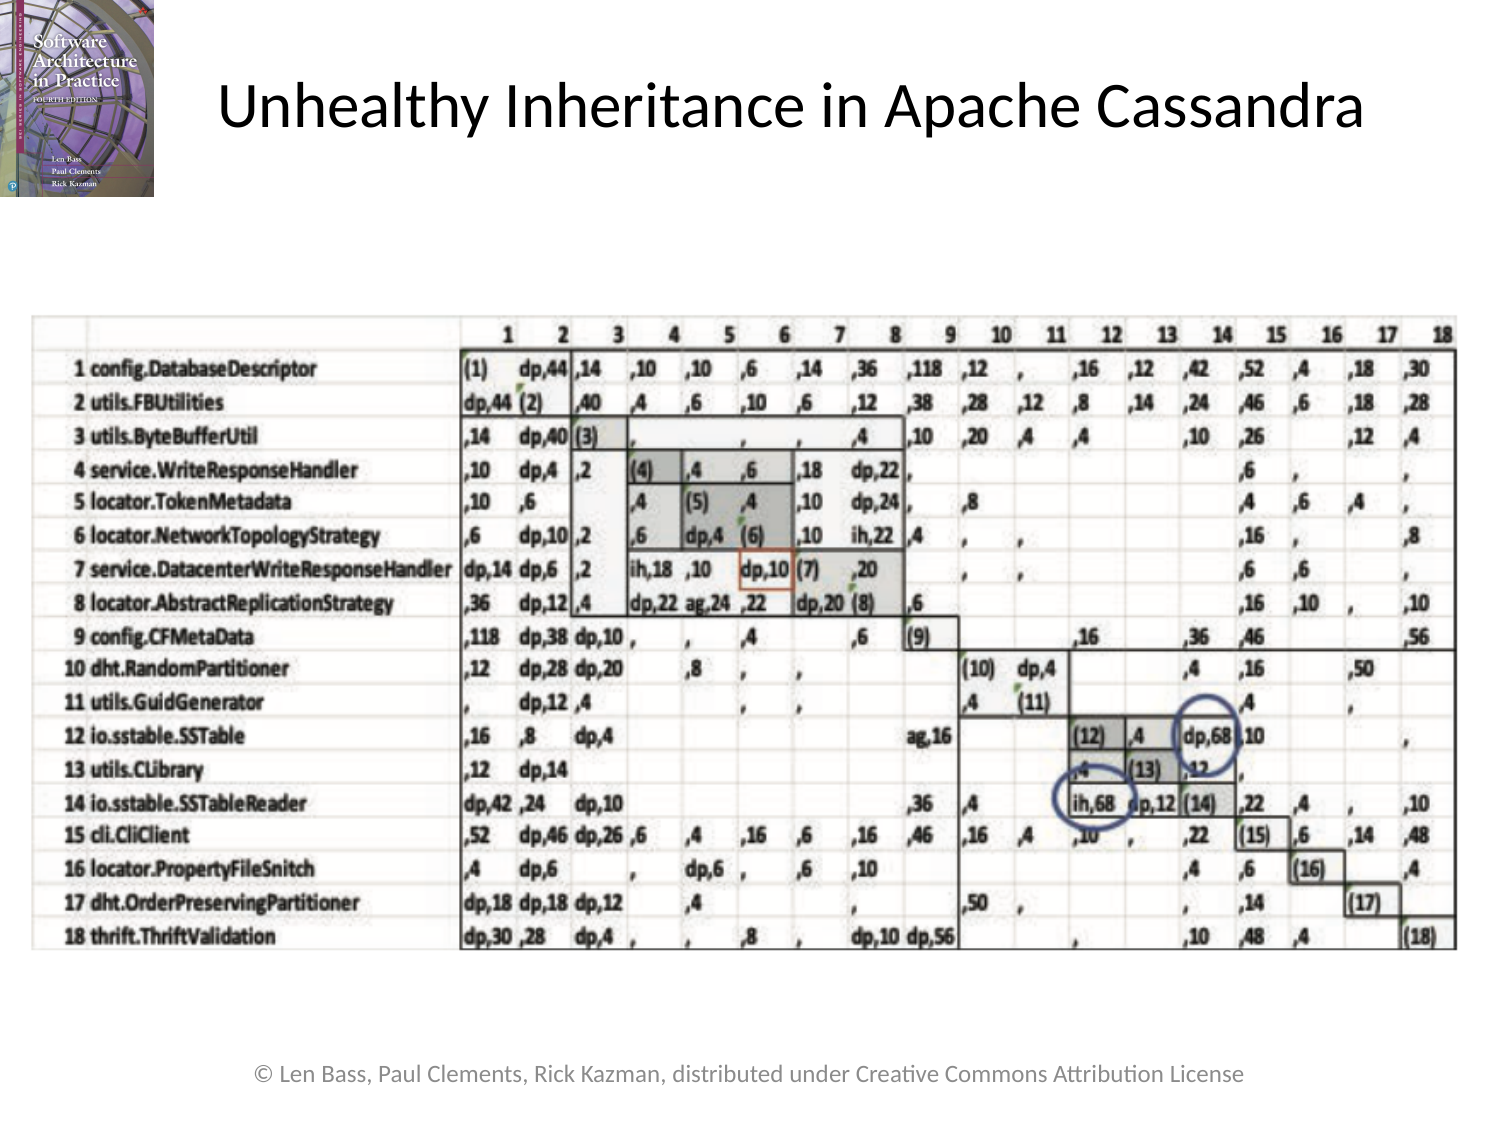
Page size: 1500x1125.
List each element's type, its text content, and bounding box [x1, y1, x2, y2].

picture [0, 290, 1488, 977]
picture [0, 0, 154, 197]
title Unhealthy Inheritance in Apache Cassandra [159, 45, 1425, 173]
footer © Len Bass, Paul Clements, Rick Kazman, distributed under Creative Commons Attribution License [230, 1042, 1270, 1103]
